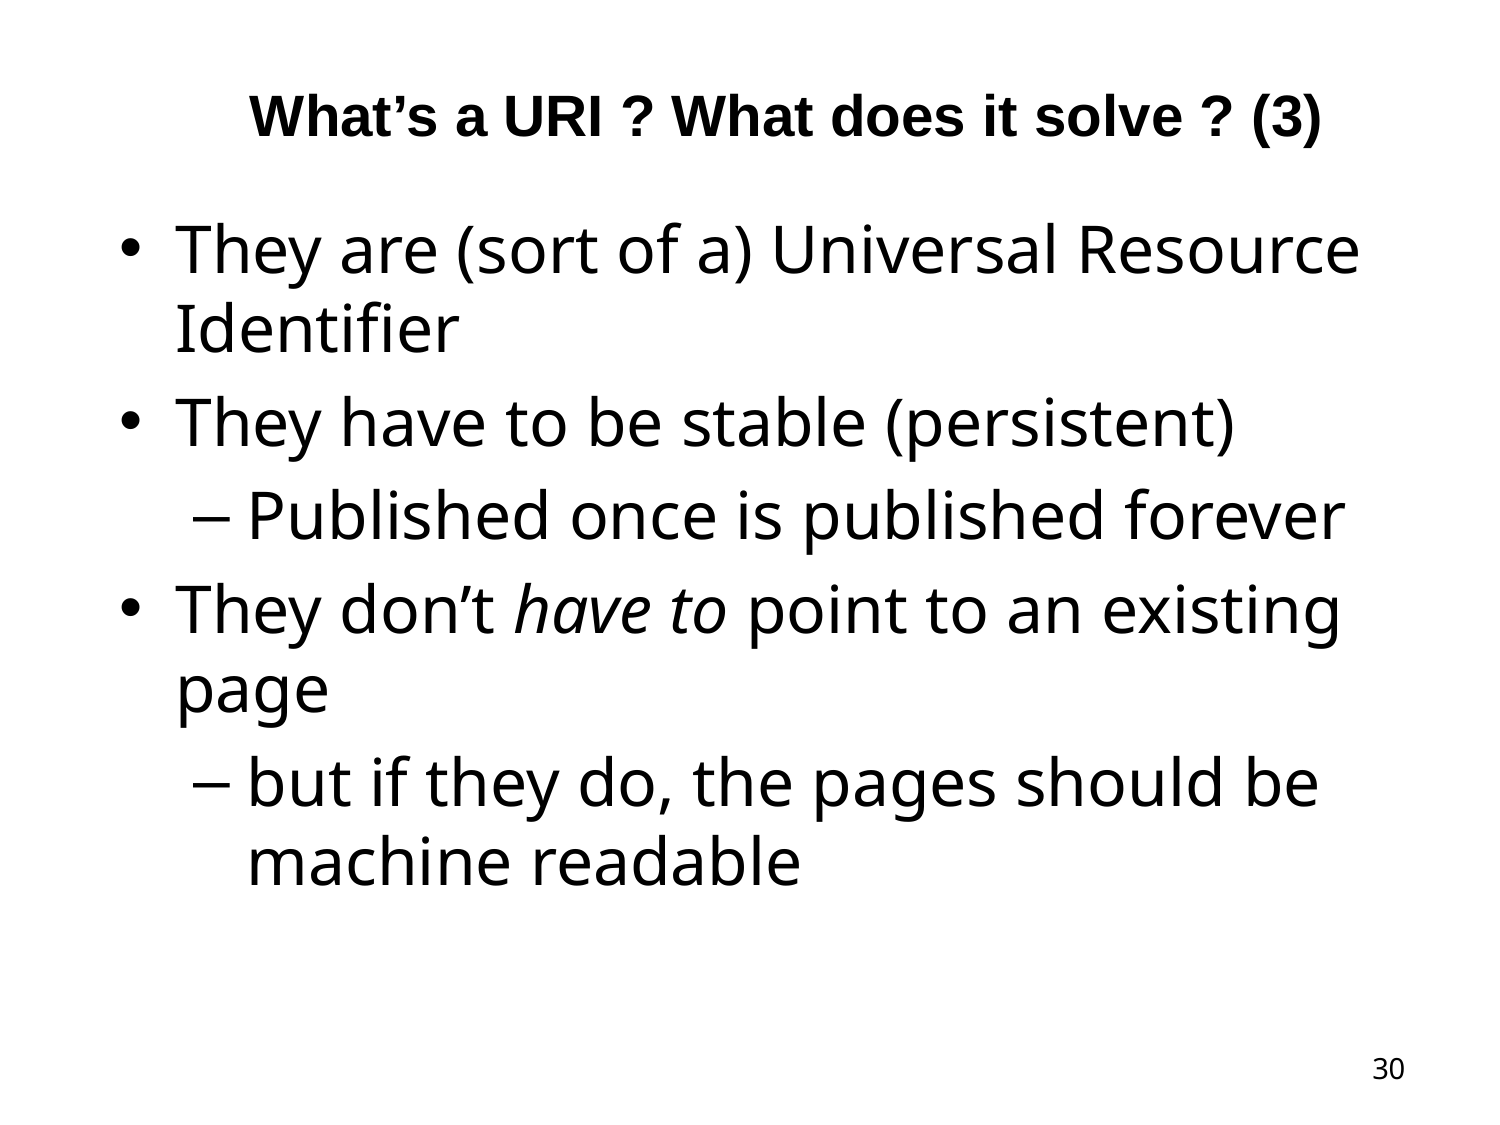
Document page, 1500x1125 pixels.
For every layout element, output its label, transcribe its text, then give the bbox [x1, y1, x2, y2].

list They are (sort of a) Universal Resource Identifier They have to be stable (persistent) Published once is published forever They don’t have to point to an existing page but if they do, the pages should be machine readable [111, 199, 1453, 912]
slide_number 30 [1351, 1042, 1426, 1105]
list What’s a URI ? What does it solve ? (3) [241, 70, 1453, 199]
